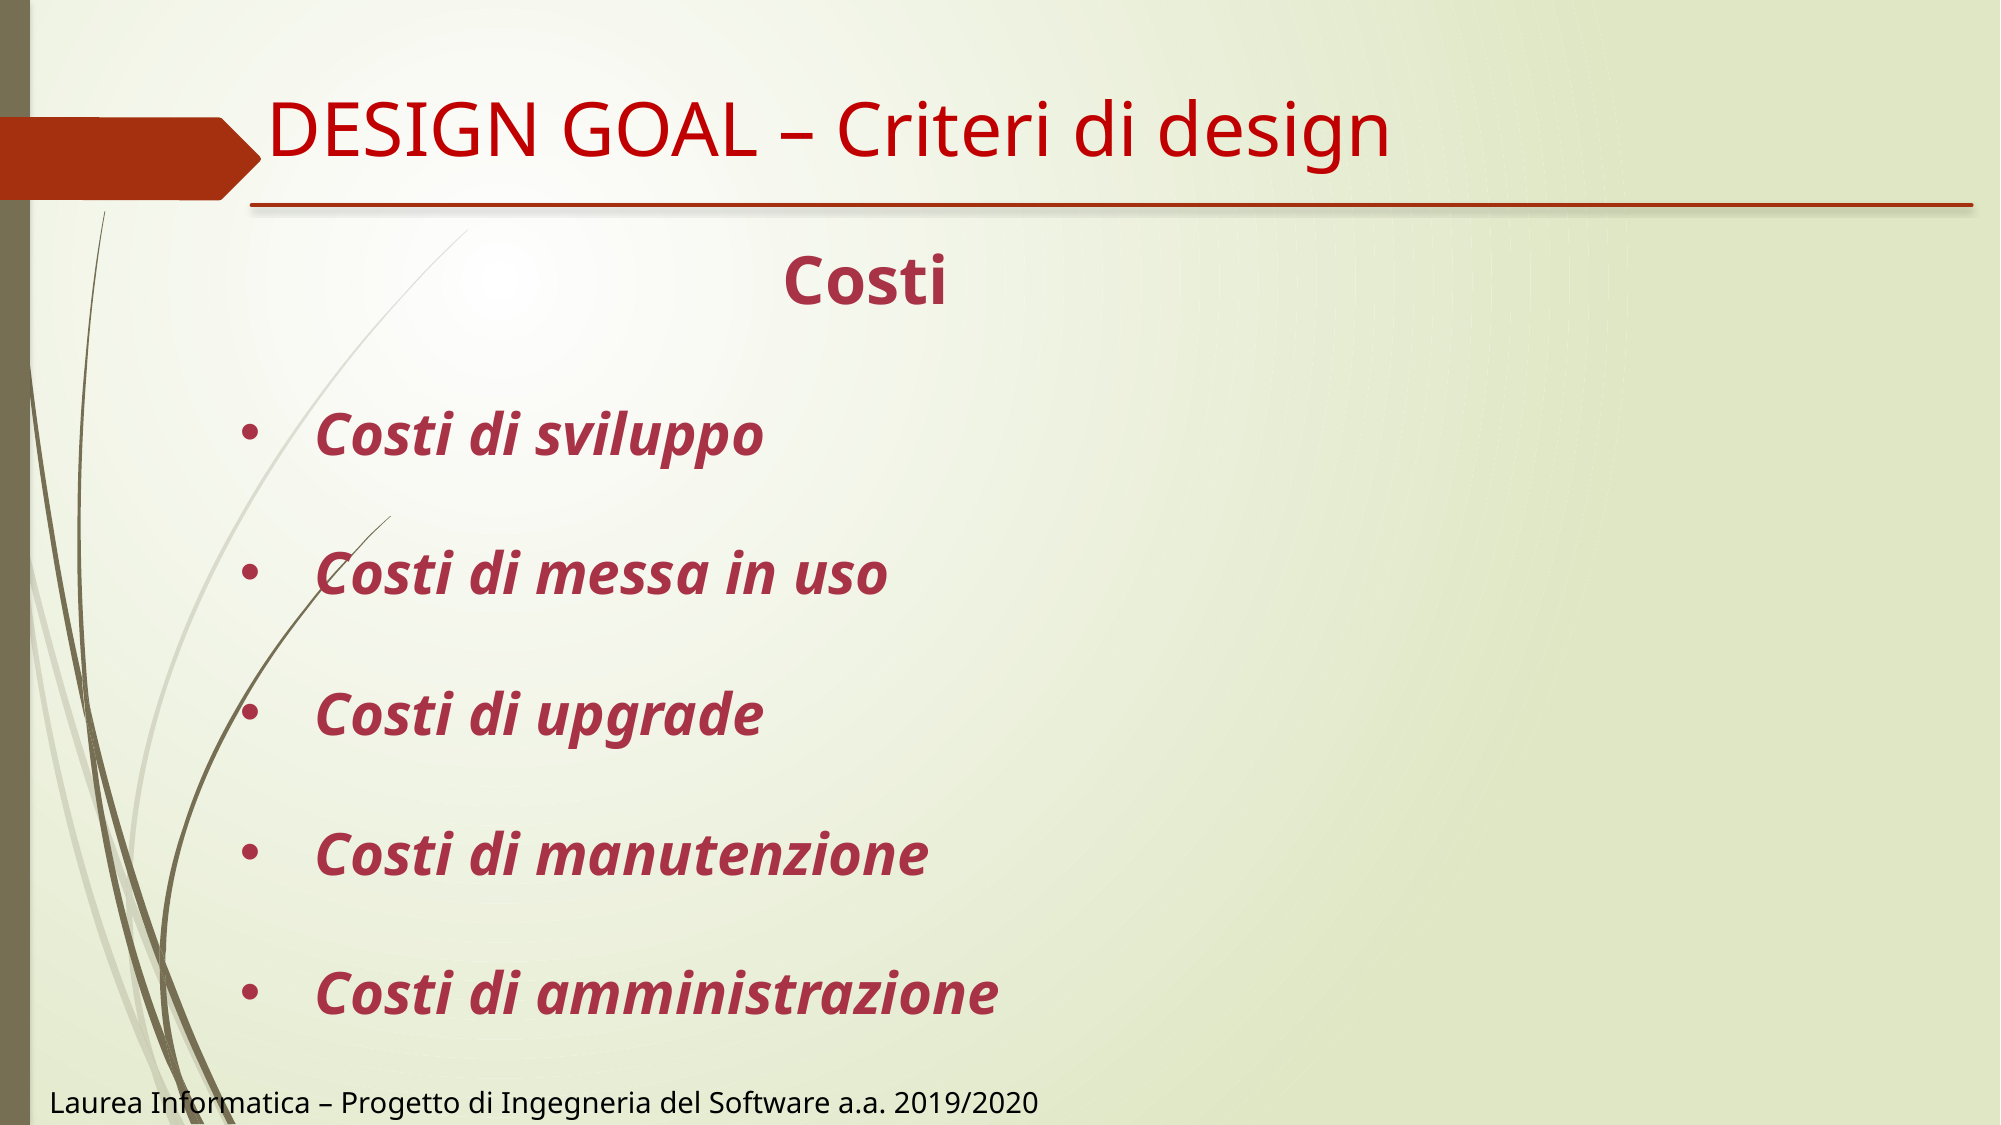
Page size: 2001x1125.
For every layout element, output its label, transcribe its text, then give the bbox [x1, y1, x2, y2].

title DESIGN GOAL – Criteri di design [251, 74, 2000, 336]
text_box Laurea Informatica – Progetto di Ingegneria del Software a.a. 2019/2020 [34, 1077, 1170, 1125]
text_box Costi [767, 230, 964, 325]
text_box Costi di sviluppo Costi di messa in uso Costi di upgrade Costi di manutenzione Costi di amministrazione [222, 389, 1619, 1034]
